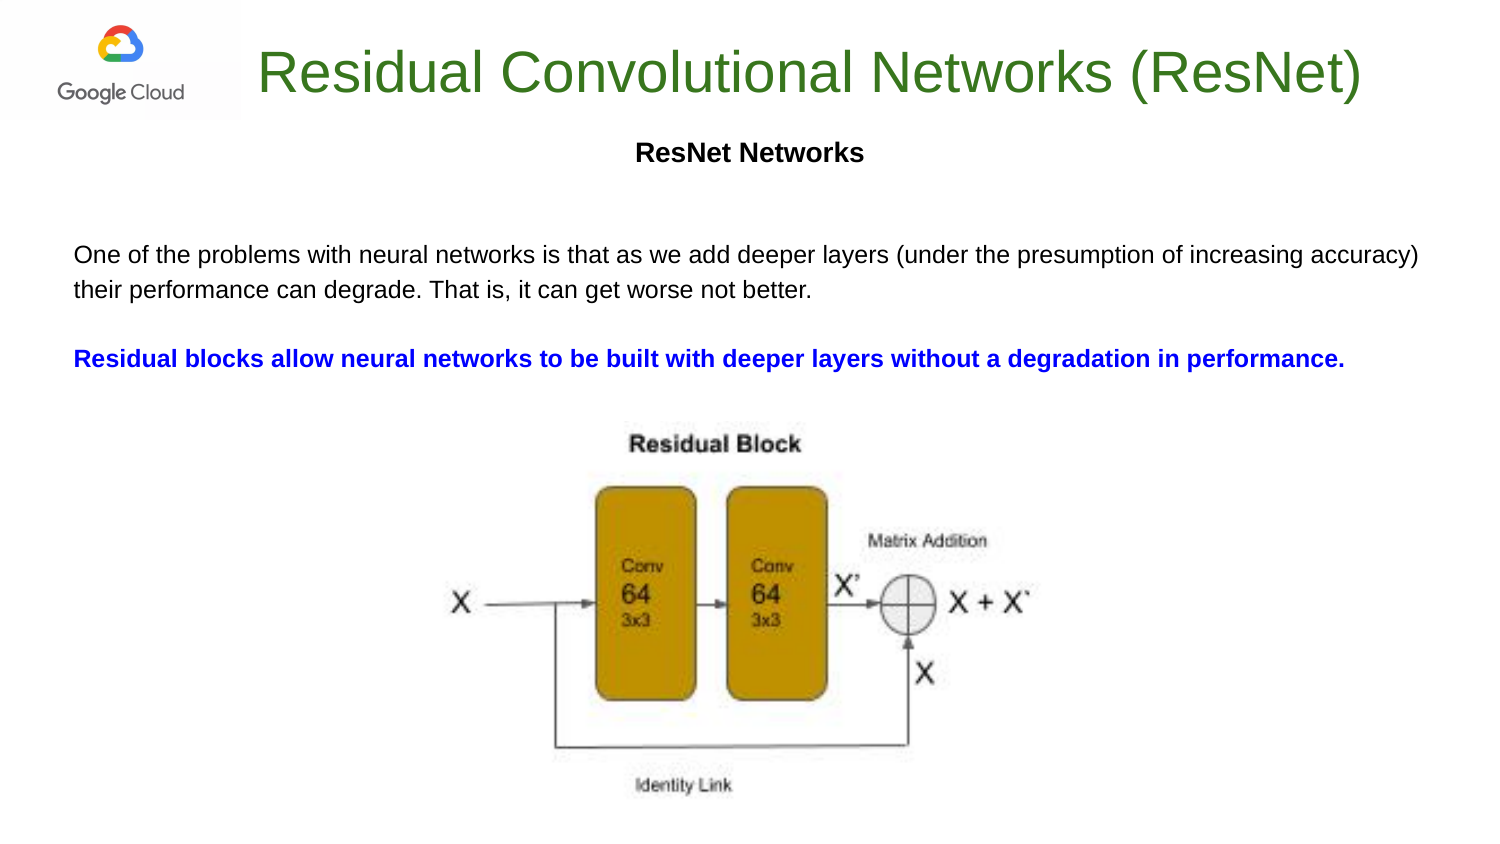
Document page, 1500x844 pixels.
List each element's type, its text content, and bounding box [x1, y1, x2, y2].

picture [0, 0, 241, 121]
text_box ResNet Networks One of the problems with neural networks is that as we add deeper layers (under the presumption of increasing accuracy) their performance can degrade. That is, it can get worse not better. Residual blocks allow neural networks to be built with deeper layers without a degradation in performance. [58, 119, 1442, 826]
picture [398, 421, 1057, 816]
subtitle Residual Convolutional Networks (ResNet) [244, 19, 1500, 150]
